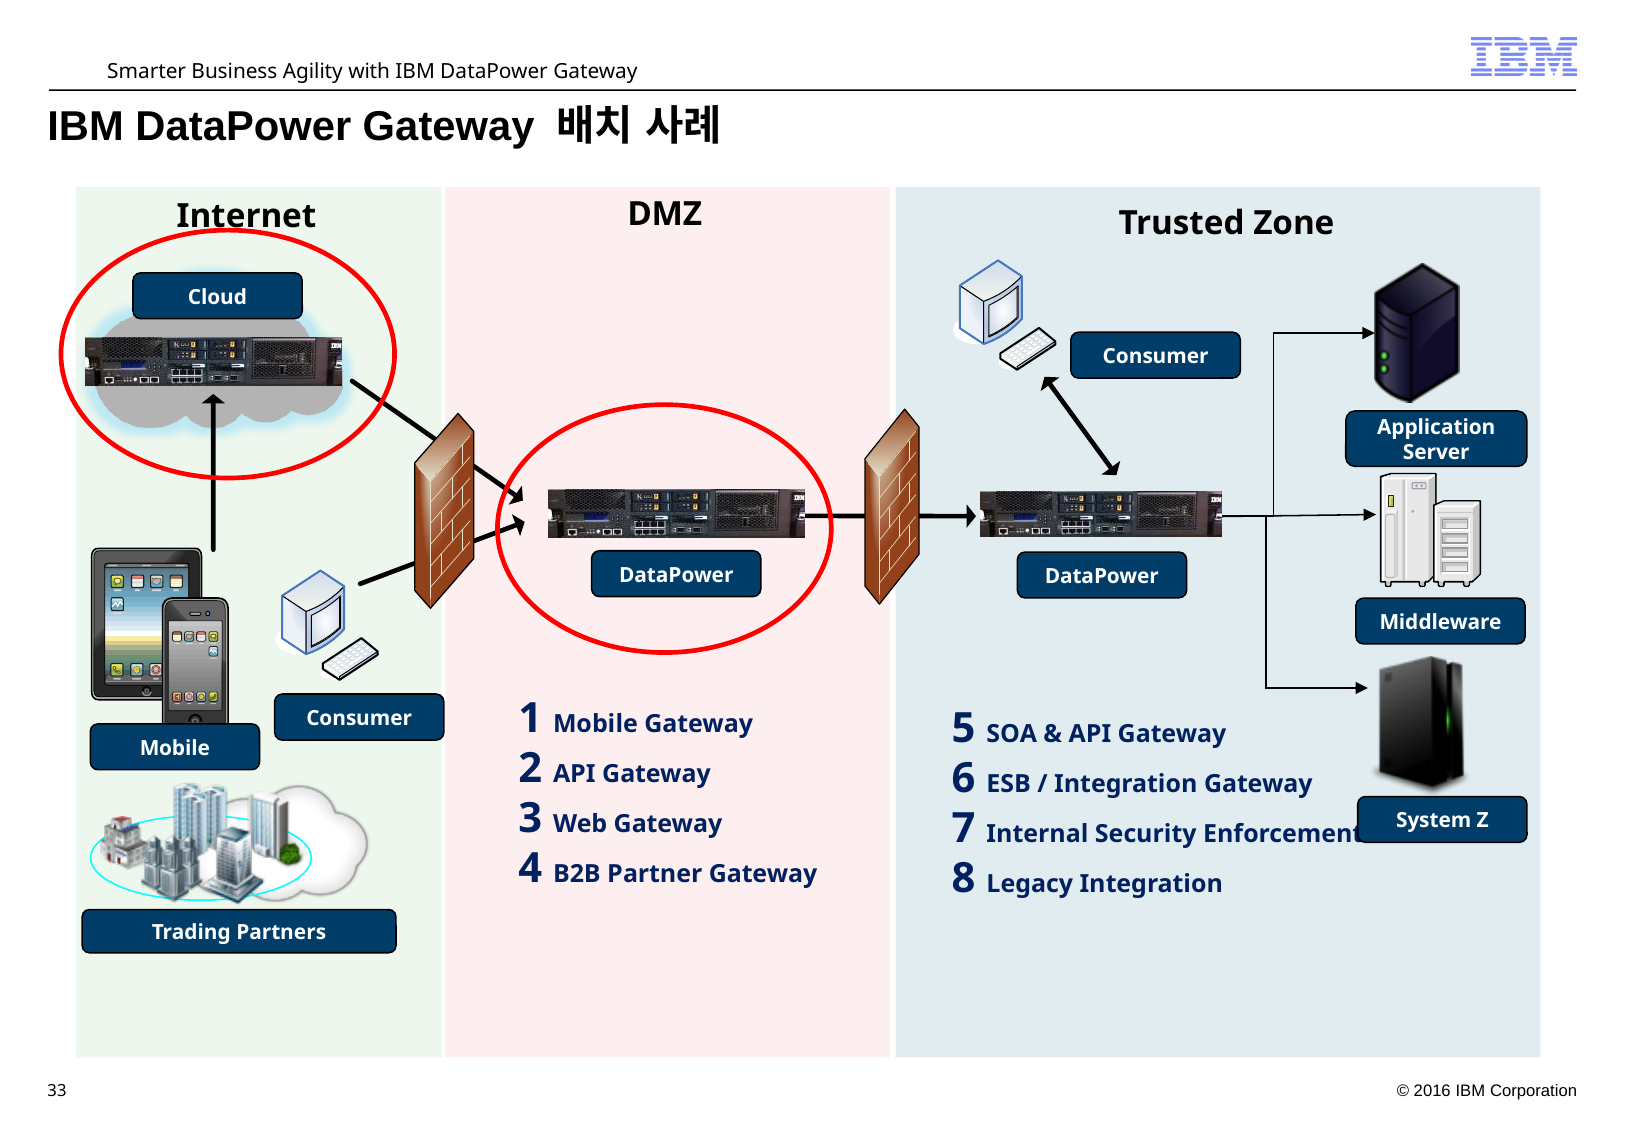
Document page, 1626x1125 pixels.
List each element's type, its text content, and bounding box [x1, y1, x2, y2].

text_box DataPower [1017, 552, 1158, 598]
text_box Middleware [1373, 598, 1526, 644]
text_box [76, 186, 161, 301]
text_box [273, 567, 381, 684]
text_box Internet [161, 186, 332, 242]
picture [548, 489, 805, 539]
text_box Trusted Zone [1103, 193, 1350, 249]
text_box [925, 505, 974, 527]
picture [1471, 37, 1577, 76]
text_box Smarter Business Agility with IBM DataPower Gateway [92, 22, 1367, 83]
picture [1374, 263, 1460, 403]
text_box [497, 404, 832, 653]
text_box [863, 405, 921, 608]
text_box DMZ [612, 184, 718, 240]
picture [100, 781, 374, 907]
slide_number 32 [32, 1072, 98, 1103]
text_box [445, 186, 890, 515]
text_box [90, 846, 95, 870]
text_box [445, 517, 890, 1058]
picture [979, 491, 1222, 537]
text_box Consumer [274, 694, 444, 741]
text_box [895, 186, 1541, 1058]
text_box Trading Partners [82, 909, 397, 953]
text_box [951, 257, 1059, 373]
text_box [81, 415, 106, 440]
text_box Mobile [90, 723, 260, 770]
text_box [102, 877, 131, 891]
text_box [302, 186, 442, 418]
text_box [99, 230, 395, 479]
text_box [1171, 332, 1375, 512]
picture [1368, 655, 1472, 796]
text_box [1163, 515, 1369, 689]
text_box Consumer [1070, 332, 1170, 379]
picture [1379, 472, 1482, 588]
text_box 5 SOA & API Gateway 6 ESB / Integration Gateway 7 Internal Security Enforcement 8 Legacy Integration [936, 693, 1532, 938]
text_box 1 Mobile Gateway 2 API Gateway 3 Web Gateway 4 B2B Partner Gateway [503, 683, 896, 899]
text_box System Z [1357, 796, 1527, 843]
text_box Application Server [1380, 410, 1527, 467]
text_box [412, 409, 476, 612]
title IBM DataPower Gateway 배치 사례 [32, 97, 1577, 203]
text_box [76, 403, 442, 1058]
text_box [1041, 381, 1120, 476]
picture [85, 276, 344, 428]
text_box [481, 473, 505, 537]
picture [90, 547, 230, 736]
text_box [60, 287, 87, 421]
